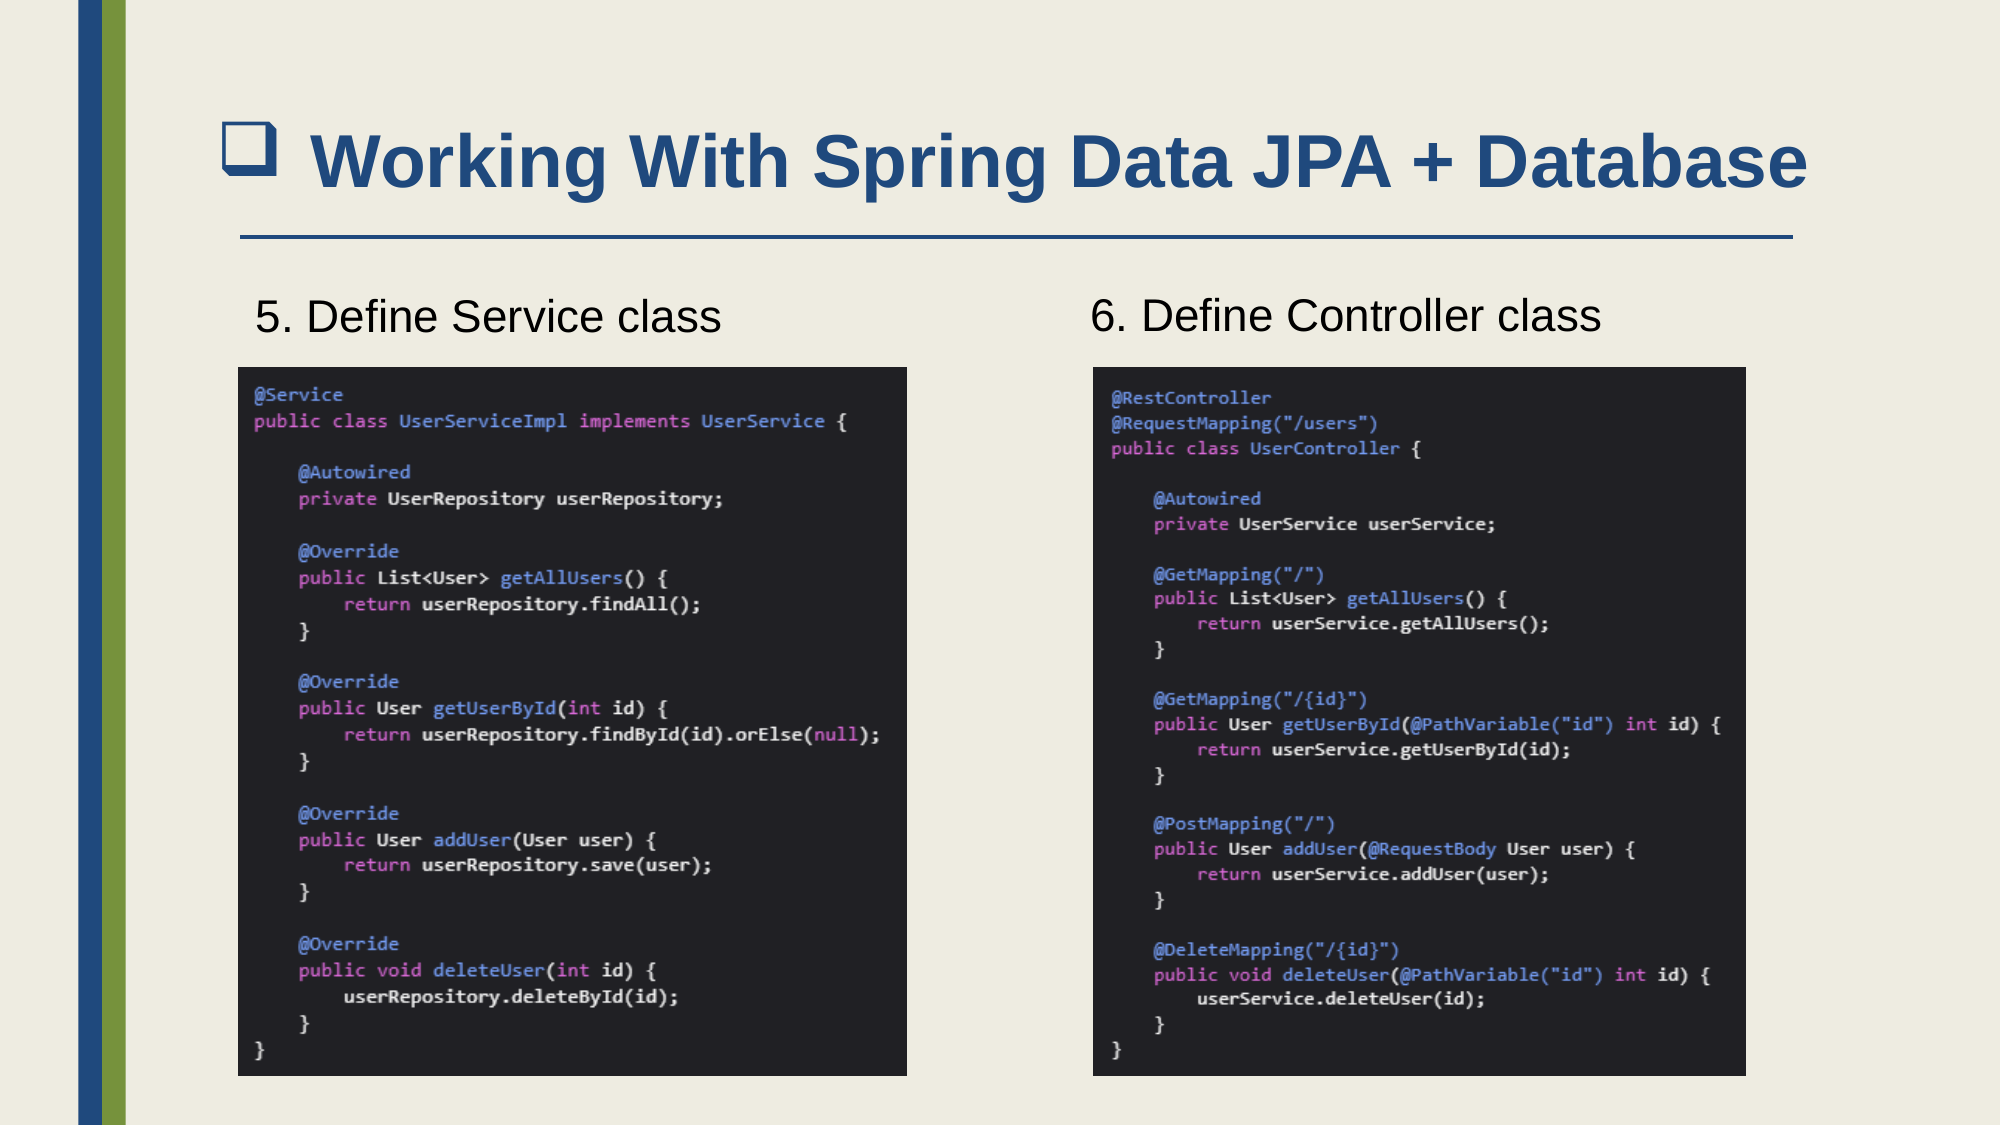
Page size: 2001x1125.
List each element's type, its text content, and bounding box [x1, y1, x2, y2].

picture [1093, 367, 1746, 1076]
text_box 5. Define Service class [241, 279, 738, 349]
title Working With Spring Data JPA + Database [201, 115, 1902, 234]
text_box 6. Define Controller class [1075, 278, 1618, 349]
picture [238, 367, 907, 1076]
